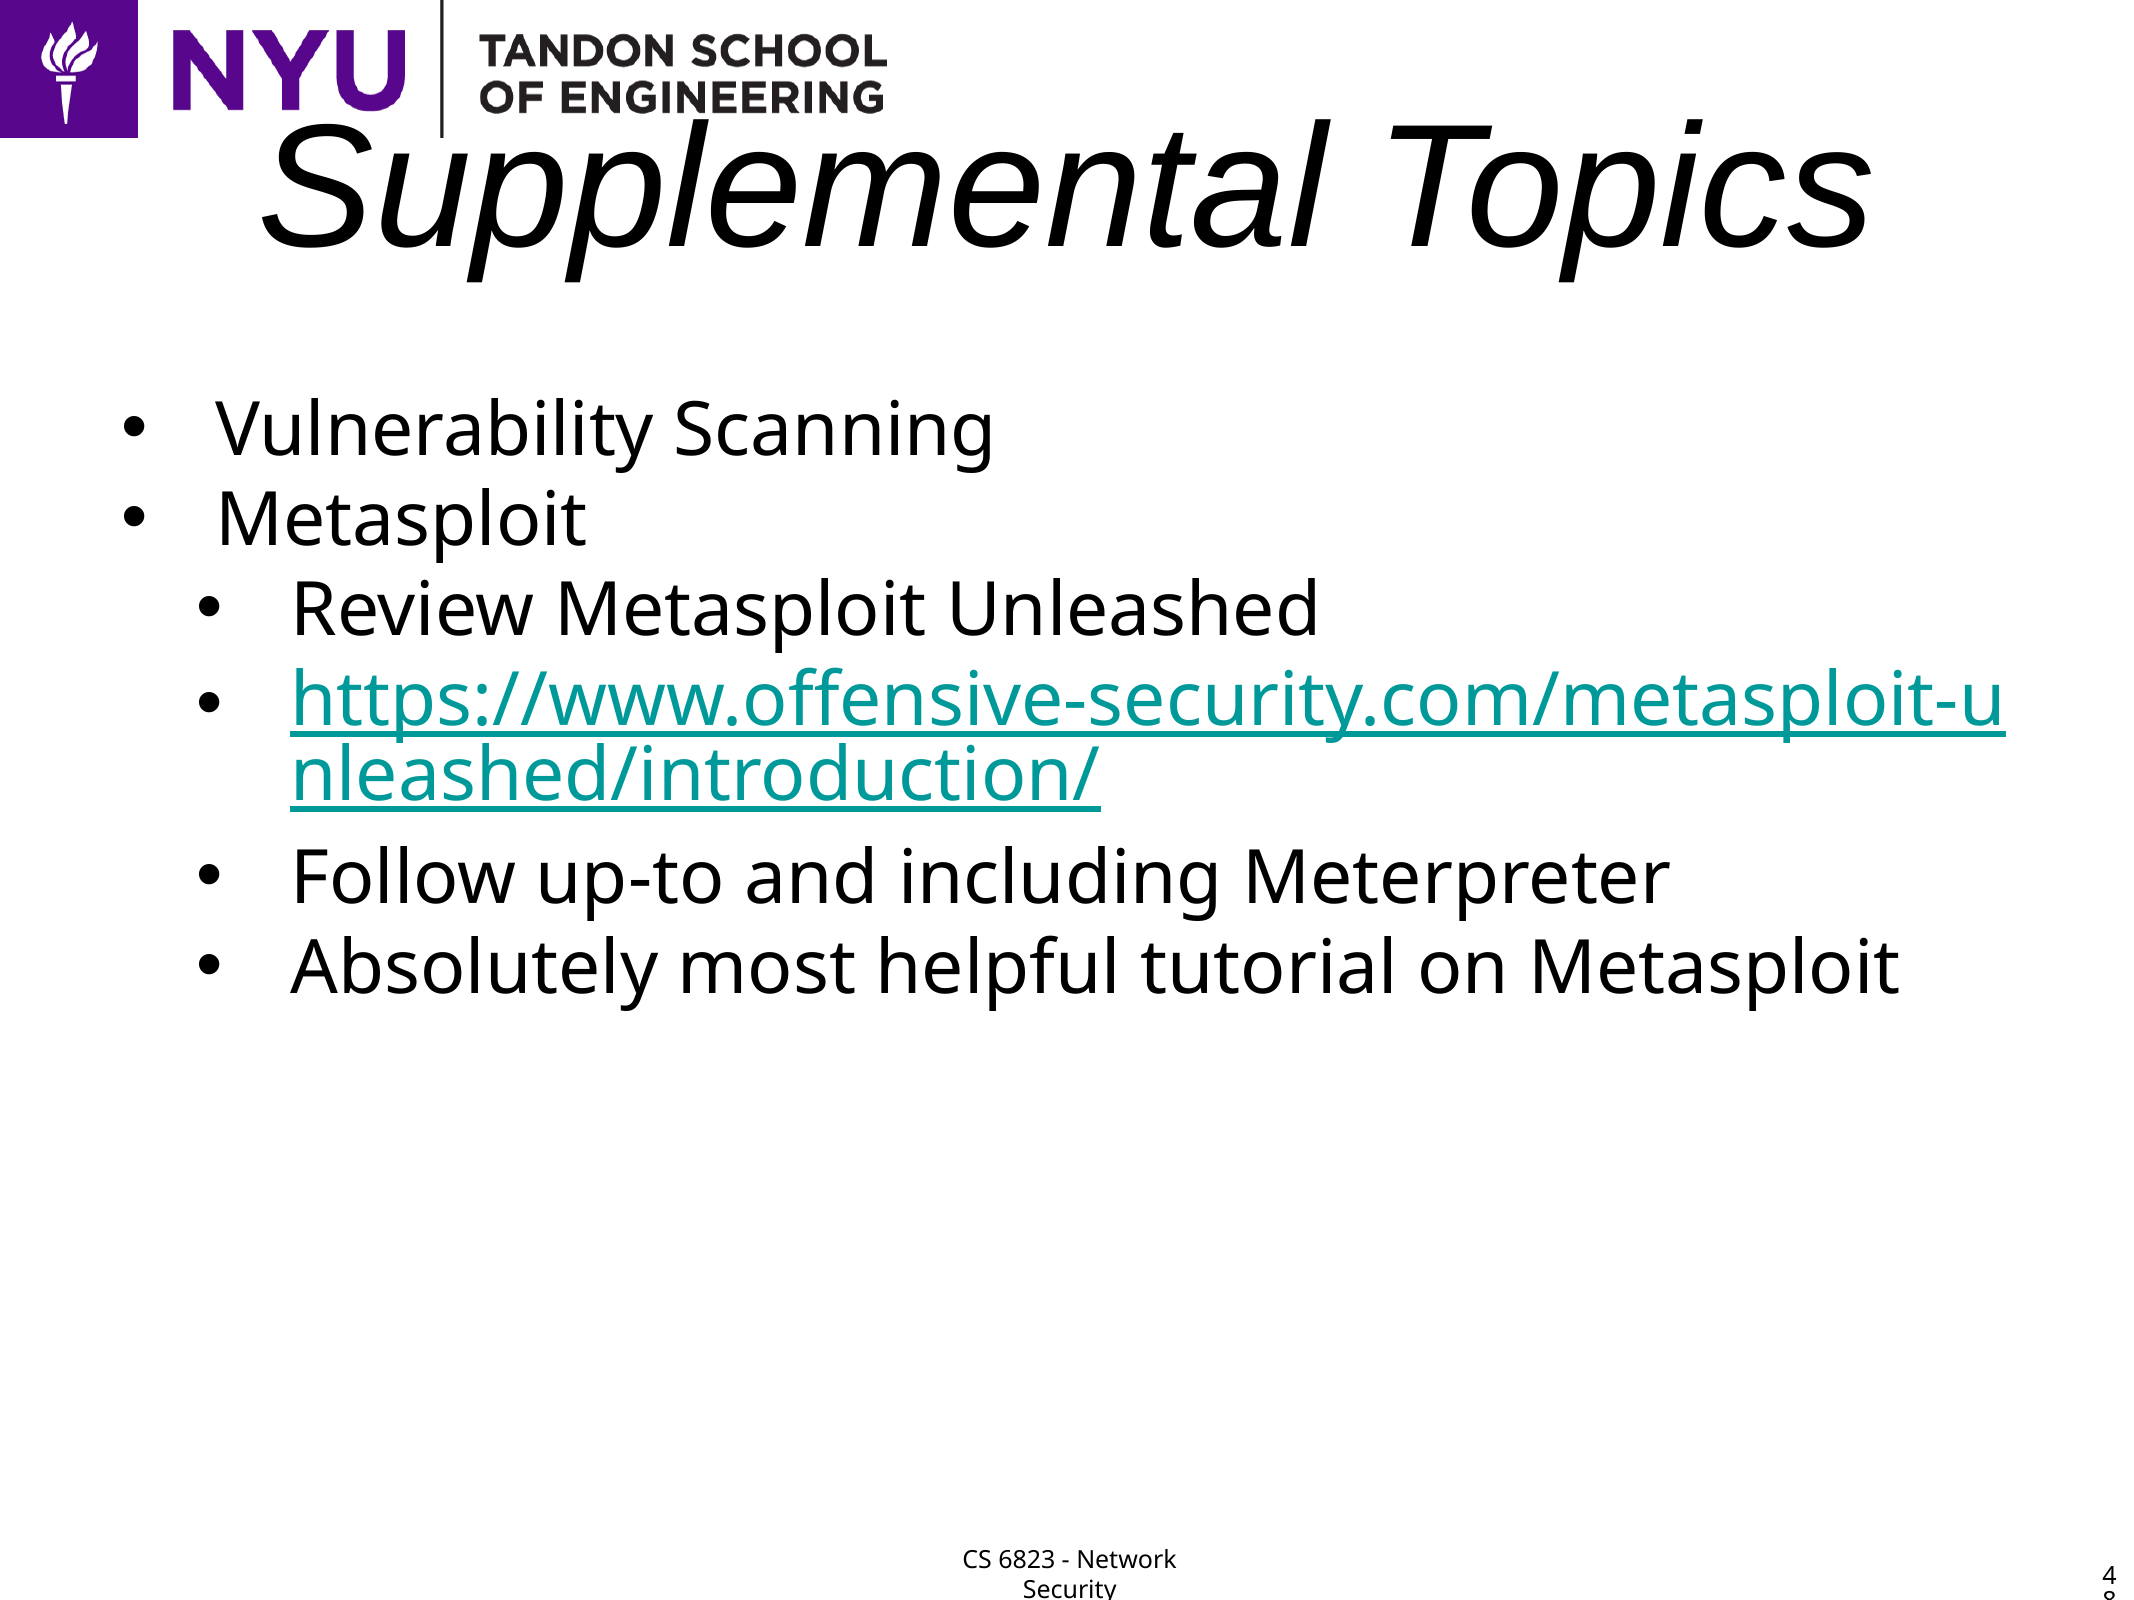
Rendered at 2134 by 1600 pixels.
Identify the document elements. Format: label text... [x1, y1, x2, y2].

list Vulnerability Scanning Metasploit Review Metasploit Unleashed https://www.offensive-security.com/metasploit-unleashed/introduction/ Follow up-to and including Meterpreter Absolutely most helpful tutorial on Metasploit [106, 373, 2027, 1430]
picture [0, 0, 887, 138]
slide_number 48 [2086, 1551, 2132, 1599]
title Supplemental Topics [106, 64, 2027, 331]
